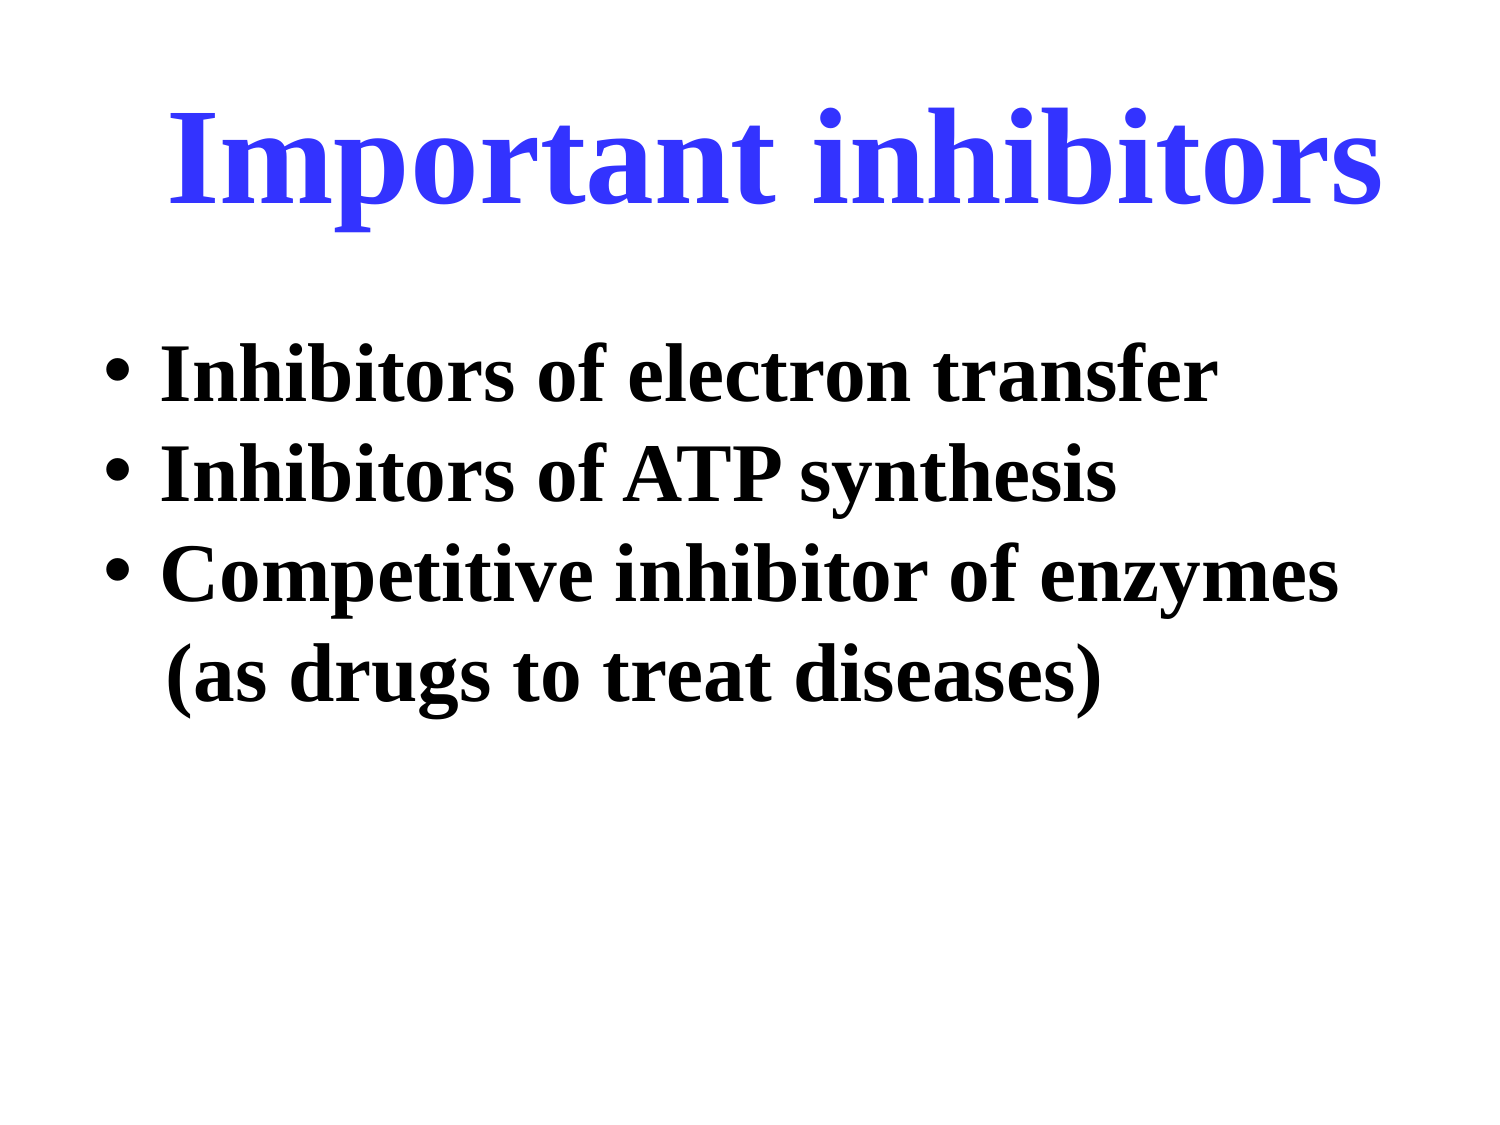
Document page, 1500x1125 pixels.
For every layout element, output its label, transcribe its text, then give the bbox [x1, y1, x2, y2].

list Inhibitors of electron transfer Inhibitors of ATP synthesis Competitive inhibitor of enzymes (as drugs to treat diseases) [88, 240, 1495, 1125]
title Important inhibitors [100, 54, 1451, 240]
